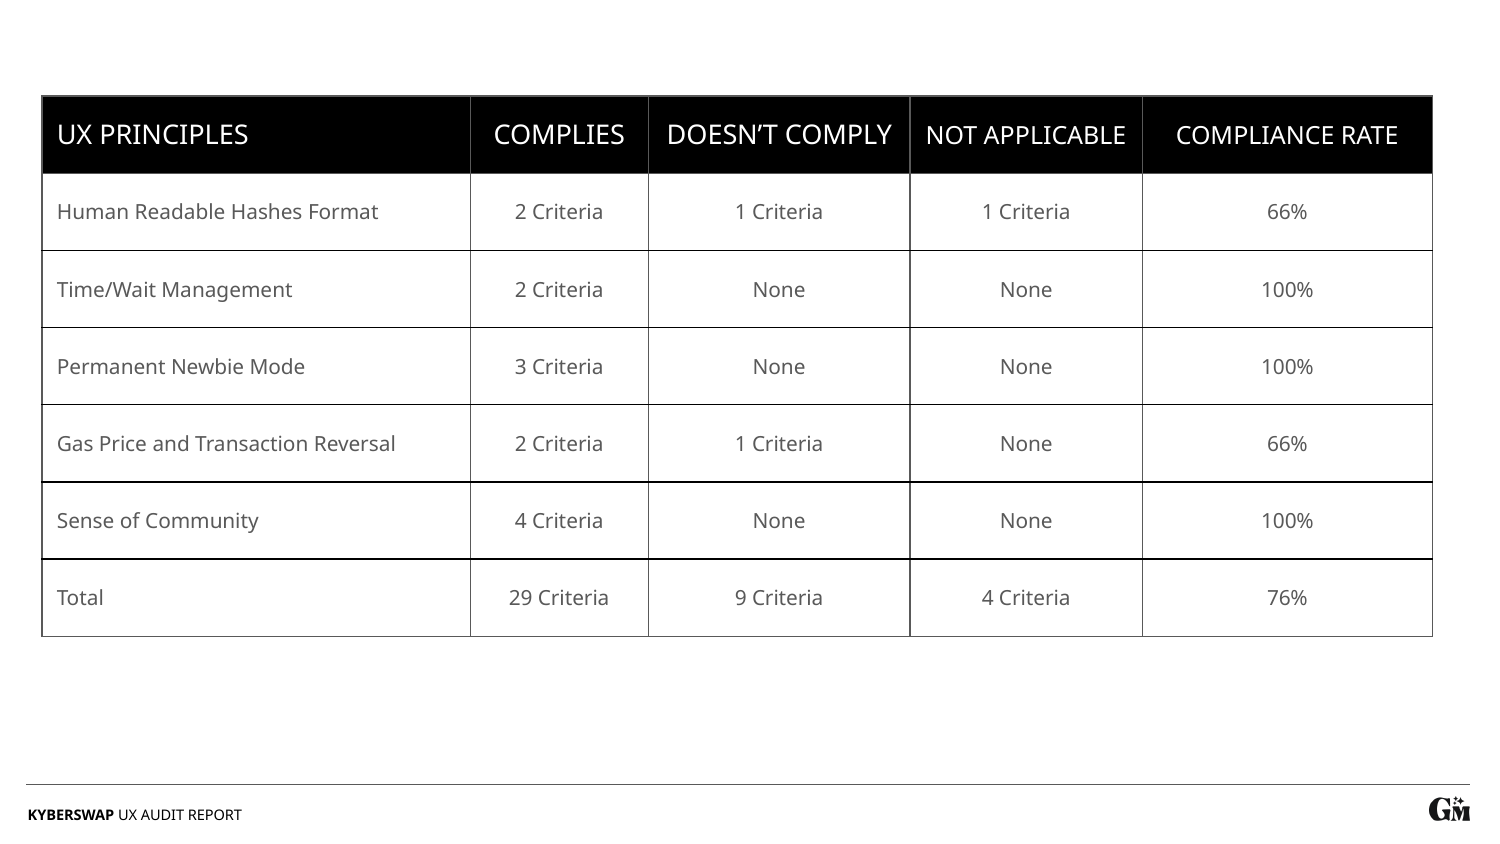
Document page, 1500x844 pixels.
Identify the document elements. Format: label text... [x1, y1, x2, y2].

table_cell 1 Criteria [649, 174, 909, 250]
table_cell None [649, 328, 909, 404]
table_header DOESN’T COMPLY [649, 97, 909, 173]
table_cell Gas Price and Transaction Reversal [43, 405, 470, 481]
table_cell None [649, 483, 909, 558]
table_cell Total [43, 560, 470, 636]
table_cell 100% [1143, 251, 1432, 327]
table_cell None [911, 405, 1142, 481]
table_header UX PRINCIPLES [43, 97, 470, 173]
table_cell Time/Wait Management [43, 251, 470, 327]
table_header COMPLIANCE RATE [1143, 97, 1432, 173]
table_cell 2 Criteria [471, 405, 648, 481]
table_cell Sense of Community [43, 483, 470, 558]
table_cell 100% [1143, 483, 1432, 558]
table_cell Permanent Newbie Mode [43, 328, 470, 404]
table_cell 1 Criteria [911, 174, 1142, 250]
table_cell None [911, 328, 1142, 404]
table_cell 4 Criteria [911, 560, 1142, 636]
table_cell None [649, 251, 909, 327]
table_cell 2 Criteria [471, 251, 648, 327]
table_cell 66% [1143, 405, 1432, 481]
table_cell 76% [1143, 560, 1432, 636]
table_header NOT APPLICABLE [911, 97, 1142, 173]
table_cell None [911, 483, 1142, 558]
table_cell 2 Criteria [471, 174, 648, 250]
table_cell Human Readable Hashes Format [43, 174, 470, 250]
table_cell 3 Criteria [471, 328, 648, 404]
table_header COMPLIES [471, 97, 648, 173]
picture [1429, 796, 1470, 821]
table_cell 66% [1143, 174, 1432, 250]
table_cell None [911, 251, 1142, 327]
table_cell 4 Criteria [471, 483, 648, 558]
table_cell 29 Criteria [471, 560, 648, 636]
table_cell 100% [1143, 328, 1432, 404]
table_cell 9 Criteria [649, 560, 909, 636]
table_cell 1 Criteria [649, 405, 909, 481]
